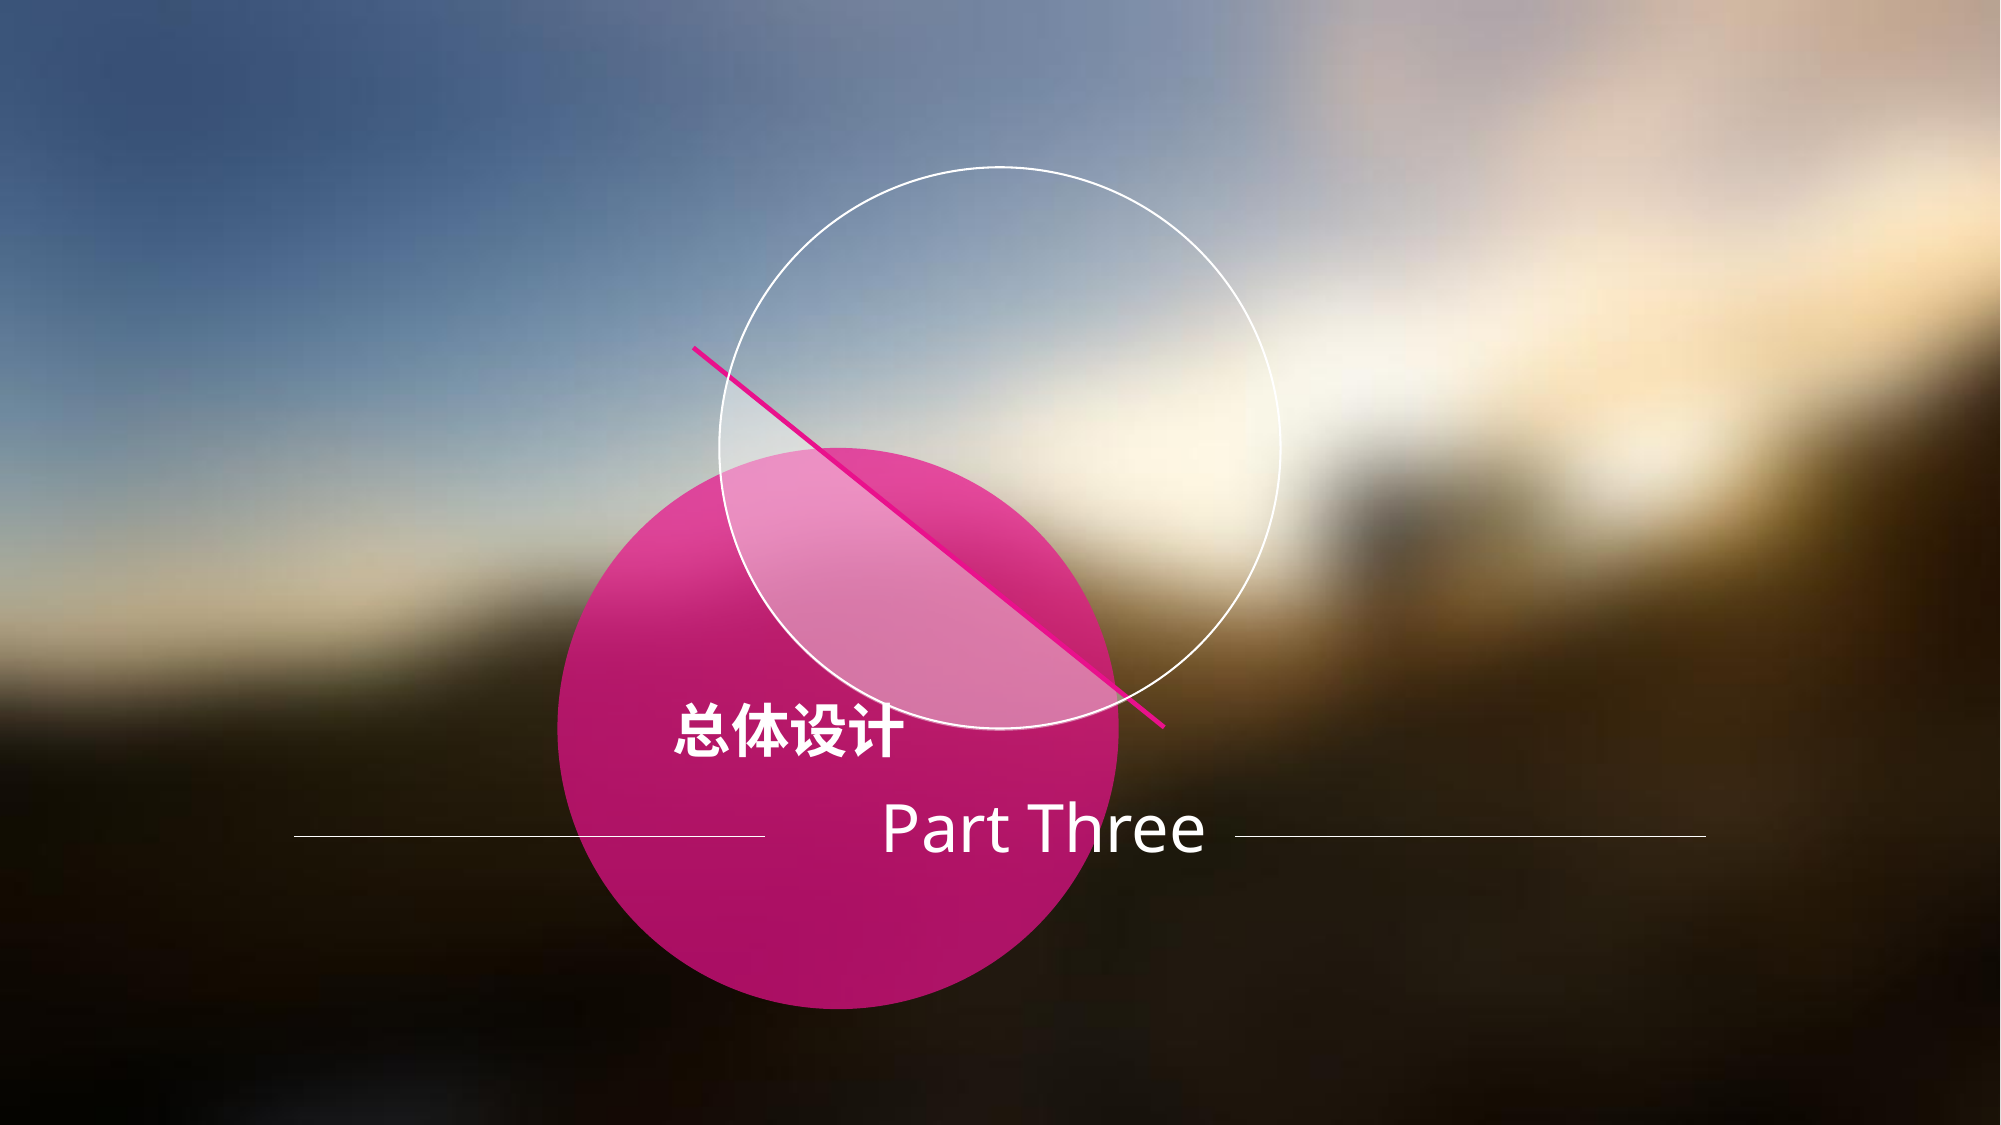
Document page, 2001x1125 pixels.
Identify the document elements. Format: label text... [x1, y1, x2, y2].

text_box 总体设计 [597, 686, 981, 772]
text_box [693, 347, 1165, 728]
picture [0, 0, 2001, 1125]
text_box [981, 728, 1047, 732]
text_box [736, 166, 1282, 677]
text_box Part Three [865, 778, 1223, 874]
text_box [556, 487, 1120, 1011]
